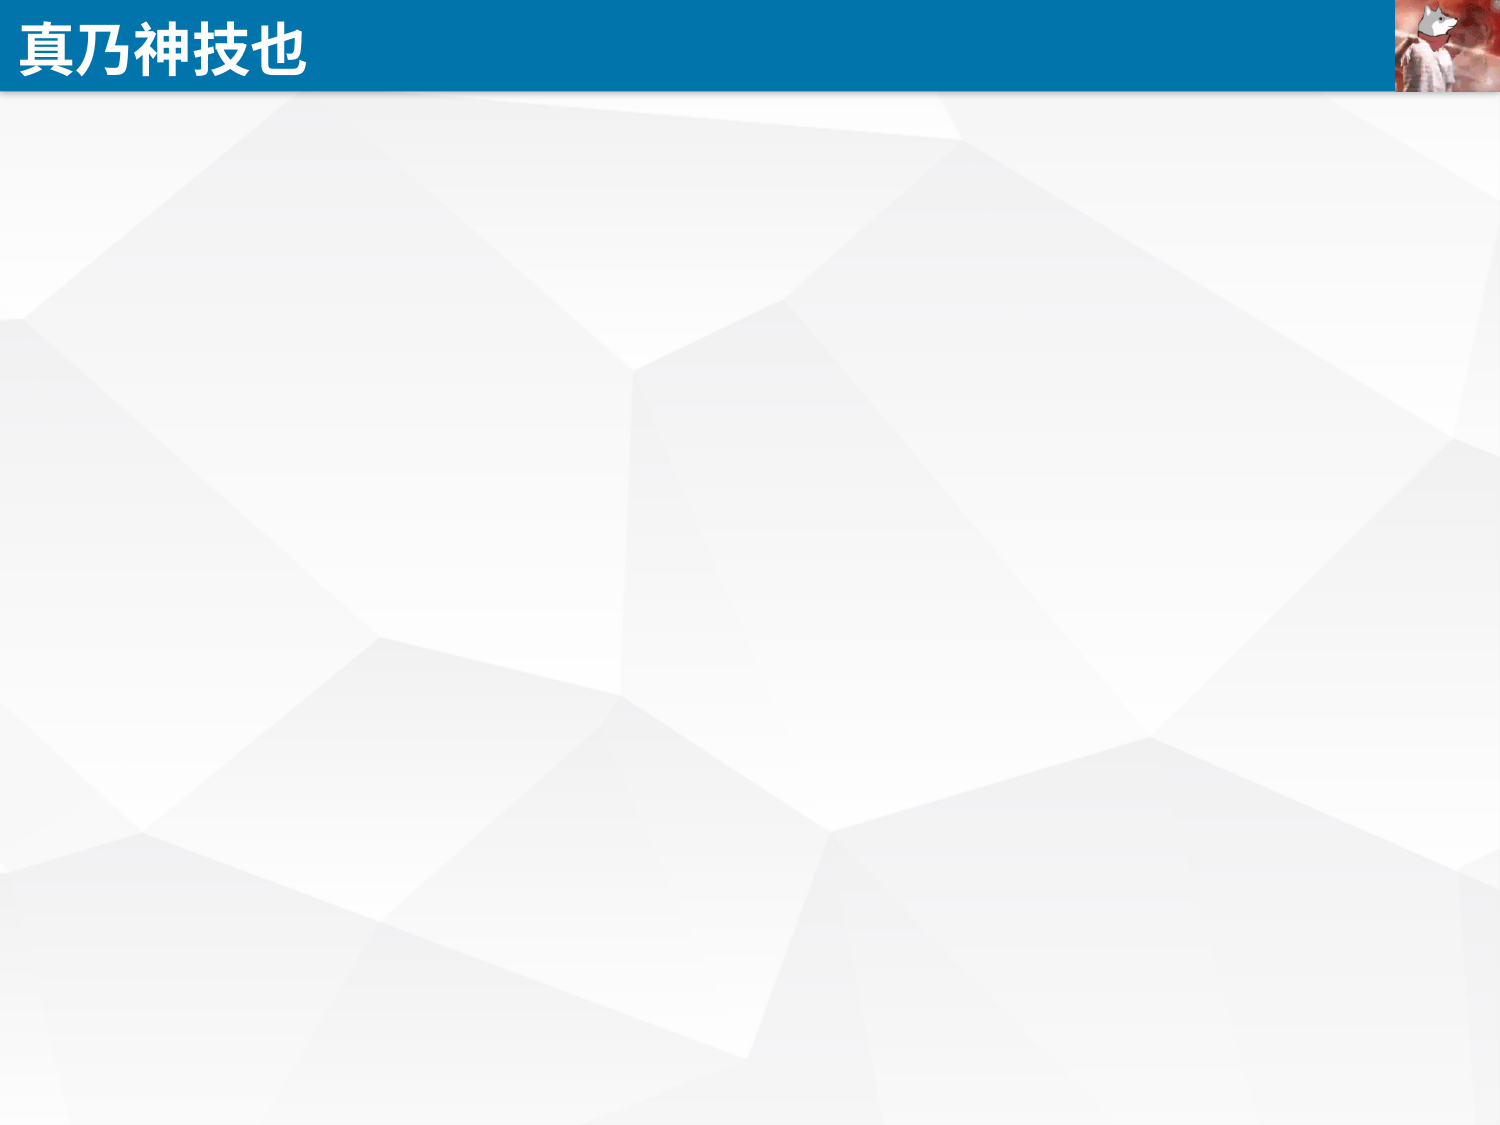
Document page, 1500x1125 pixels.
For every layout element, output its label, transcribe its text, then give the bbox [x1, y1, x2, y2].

text_box [0, 0, 1395, 92]
picture [0, 0, 1500, 1125]
text_box 真乃神技也 [0, 5, 327, 91]
